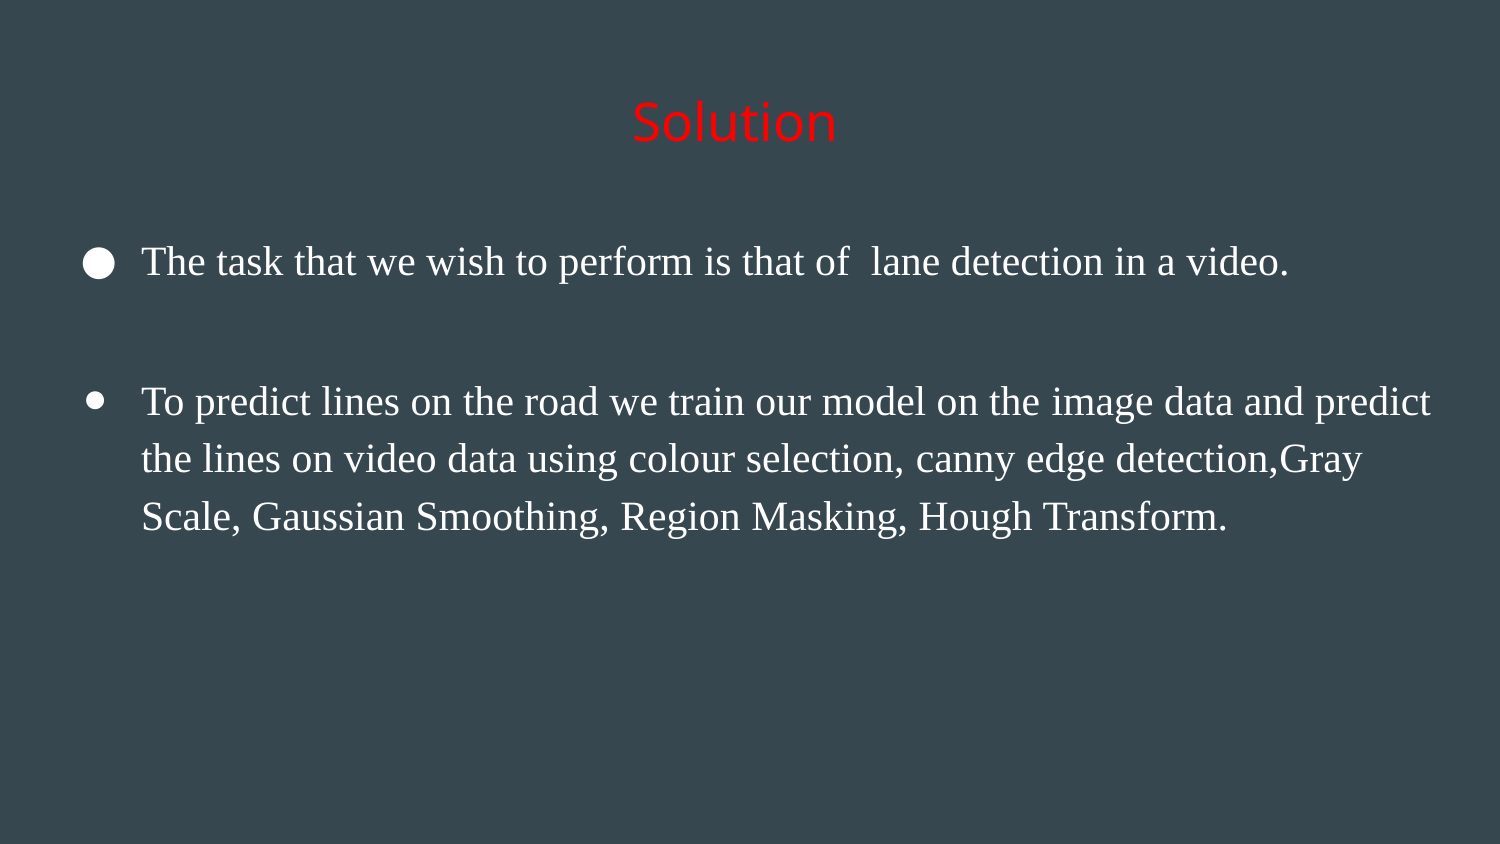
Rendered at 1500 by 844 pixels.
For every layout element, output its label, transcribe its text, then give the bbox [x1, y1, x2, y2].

list The task that we wish to perform is that of lane detection in a video. To predict lines on the road we train our model on the image data and predict the lines on video data using colour selection, canny edge detection,Gray Scale, Gaussian Smoothing, Region Masking, Hough Transform. [51, 211, 1449, 772]
title Solution [51, 72, 1449, 167]
